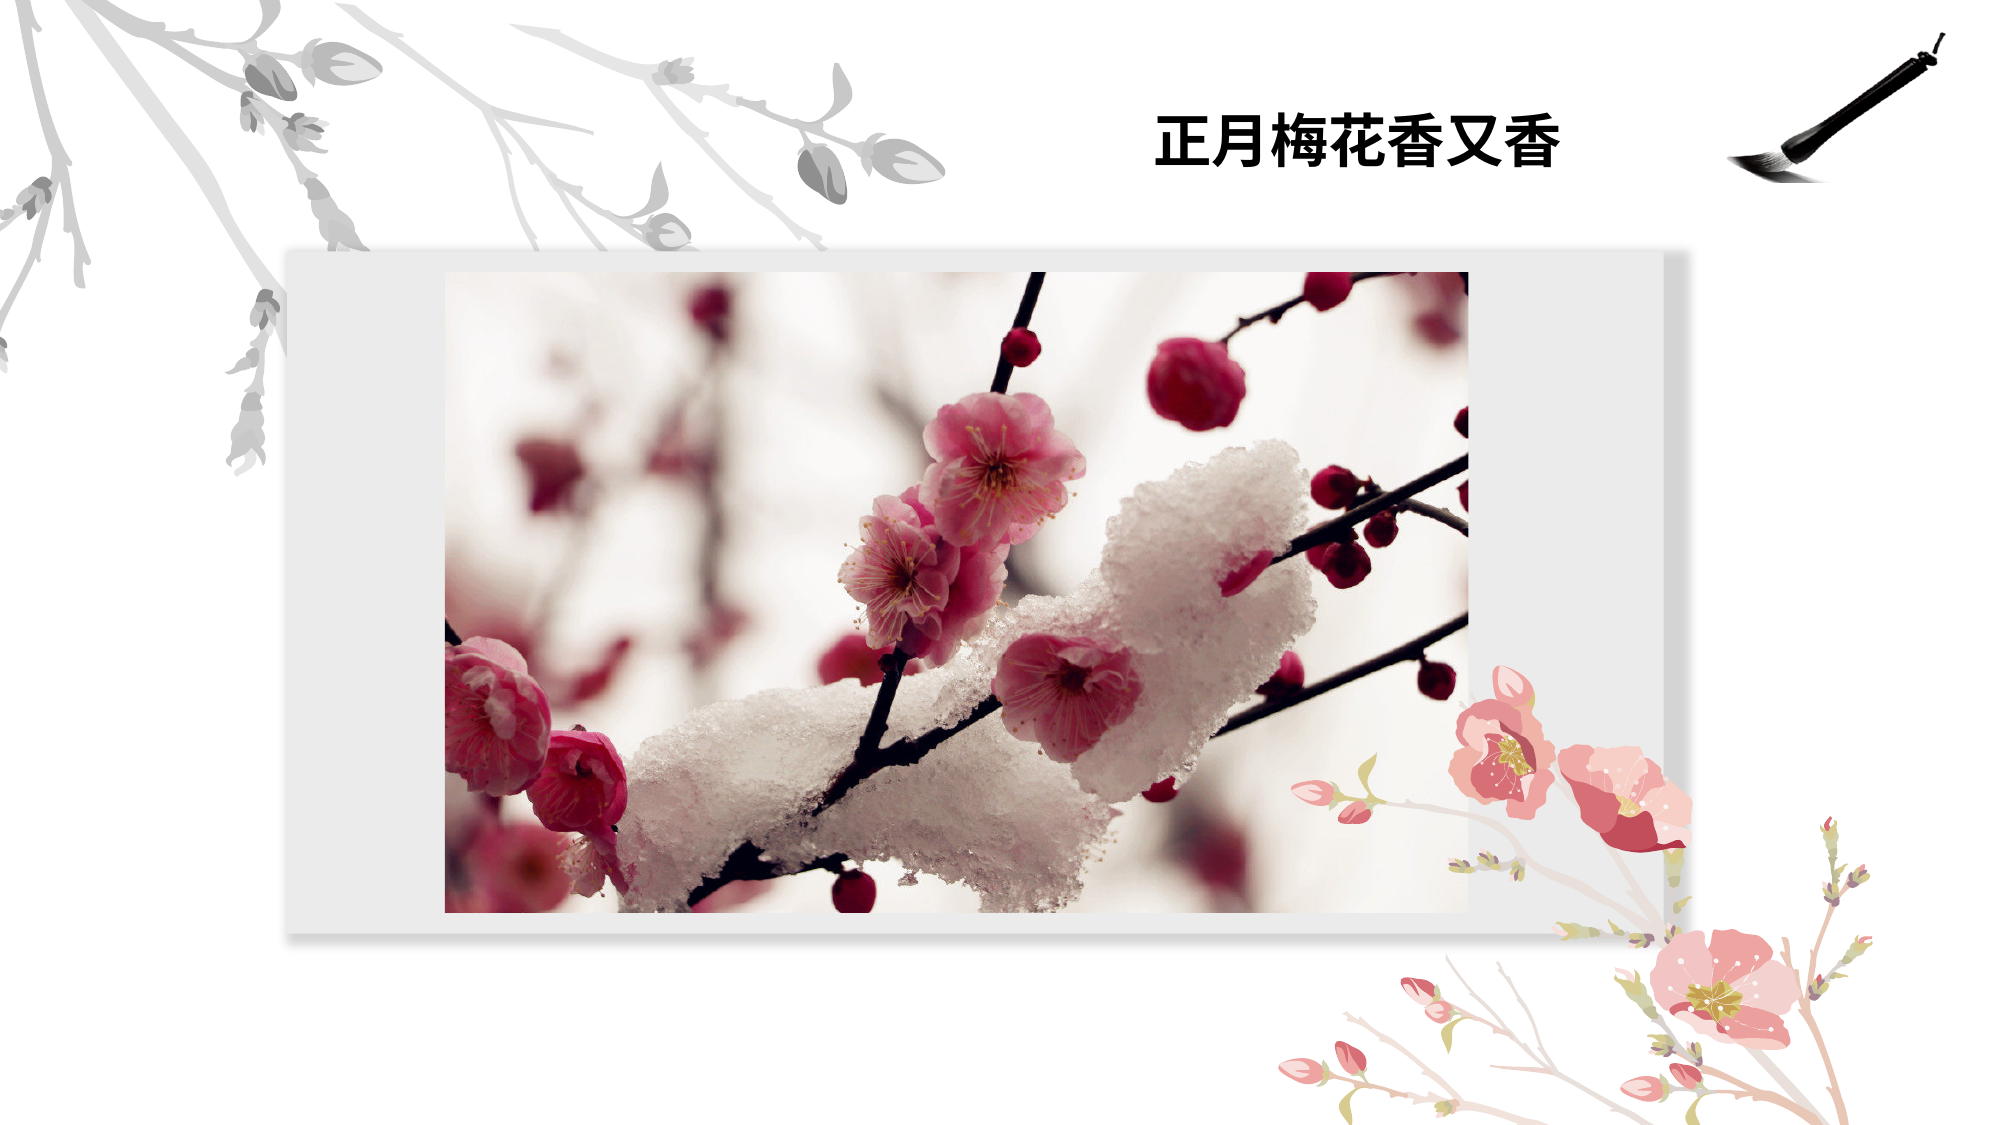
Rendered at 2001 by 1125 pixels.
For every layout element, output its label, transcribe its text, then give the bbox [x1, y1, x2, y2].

picture [1715, 25, 1967, 183]
picture [58, 0, 1806, 1125]
text_box 正月梅花香又香 [1138, 96, 1715, 182]
text_box [784, 250, 1665, 597]
text_box [286, 875, 1345, 935]
